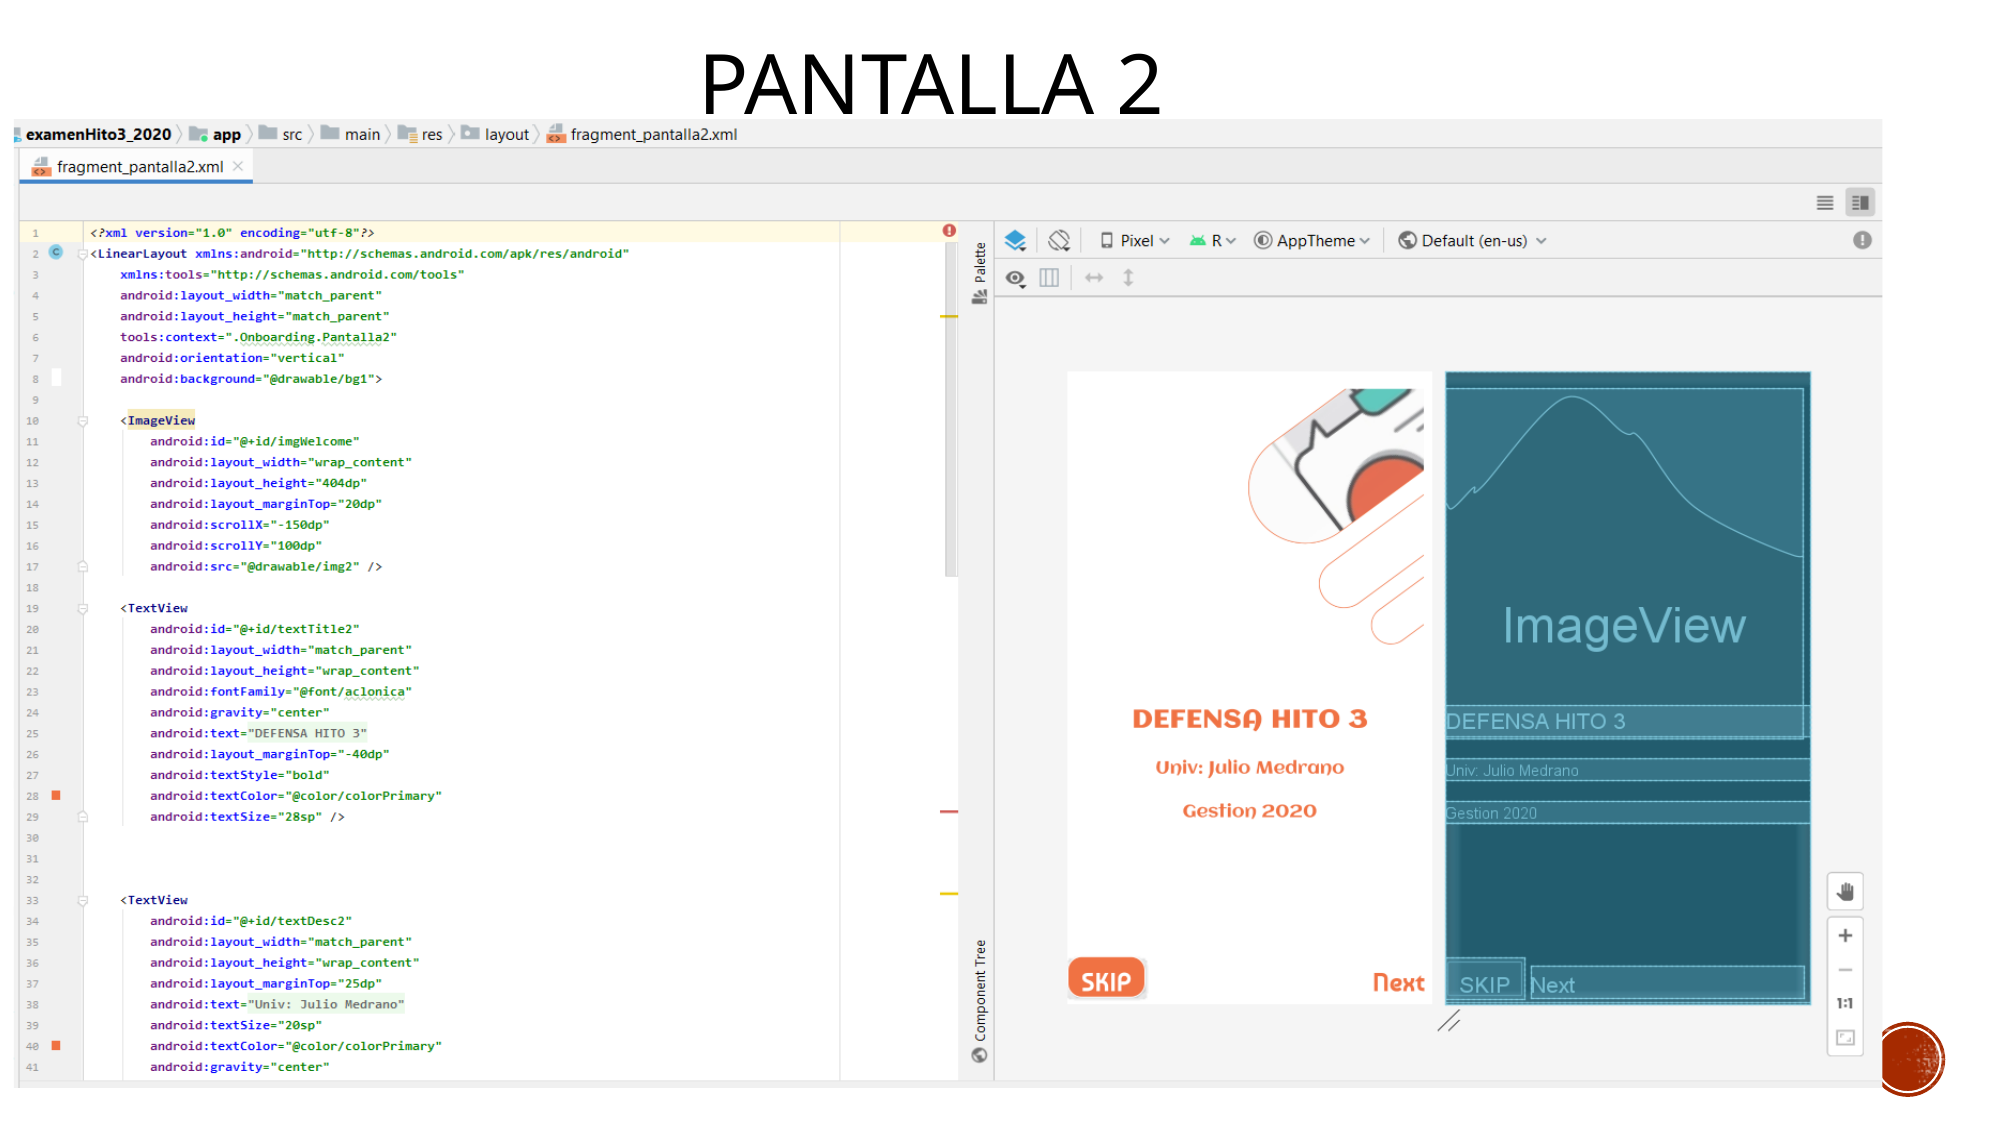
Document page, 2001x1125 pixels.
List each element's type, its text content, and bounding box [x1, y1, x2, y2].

text_box PANTALLA 2 [683, 23, 1209, 119]
picture [13, 119, 1883, 1088]
